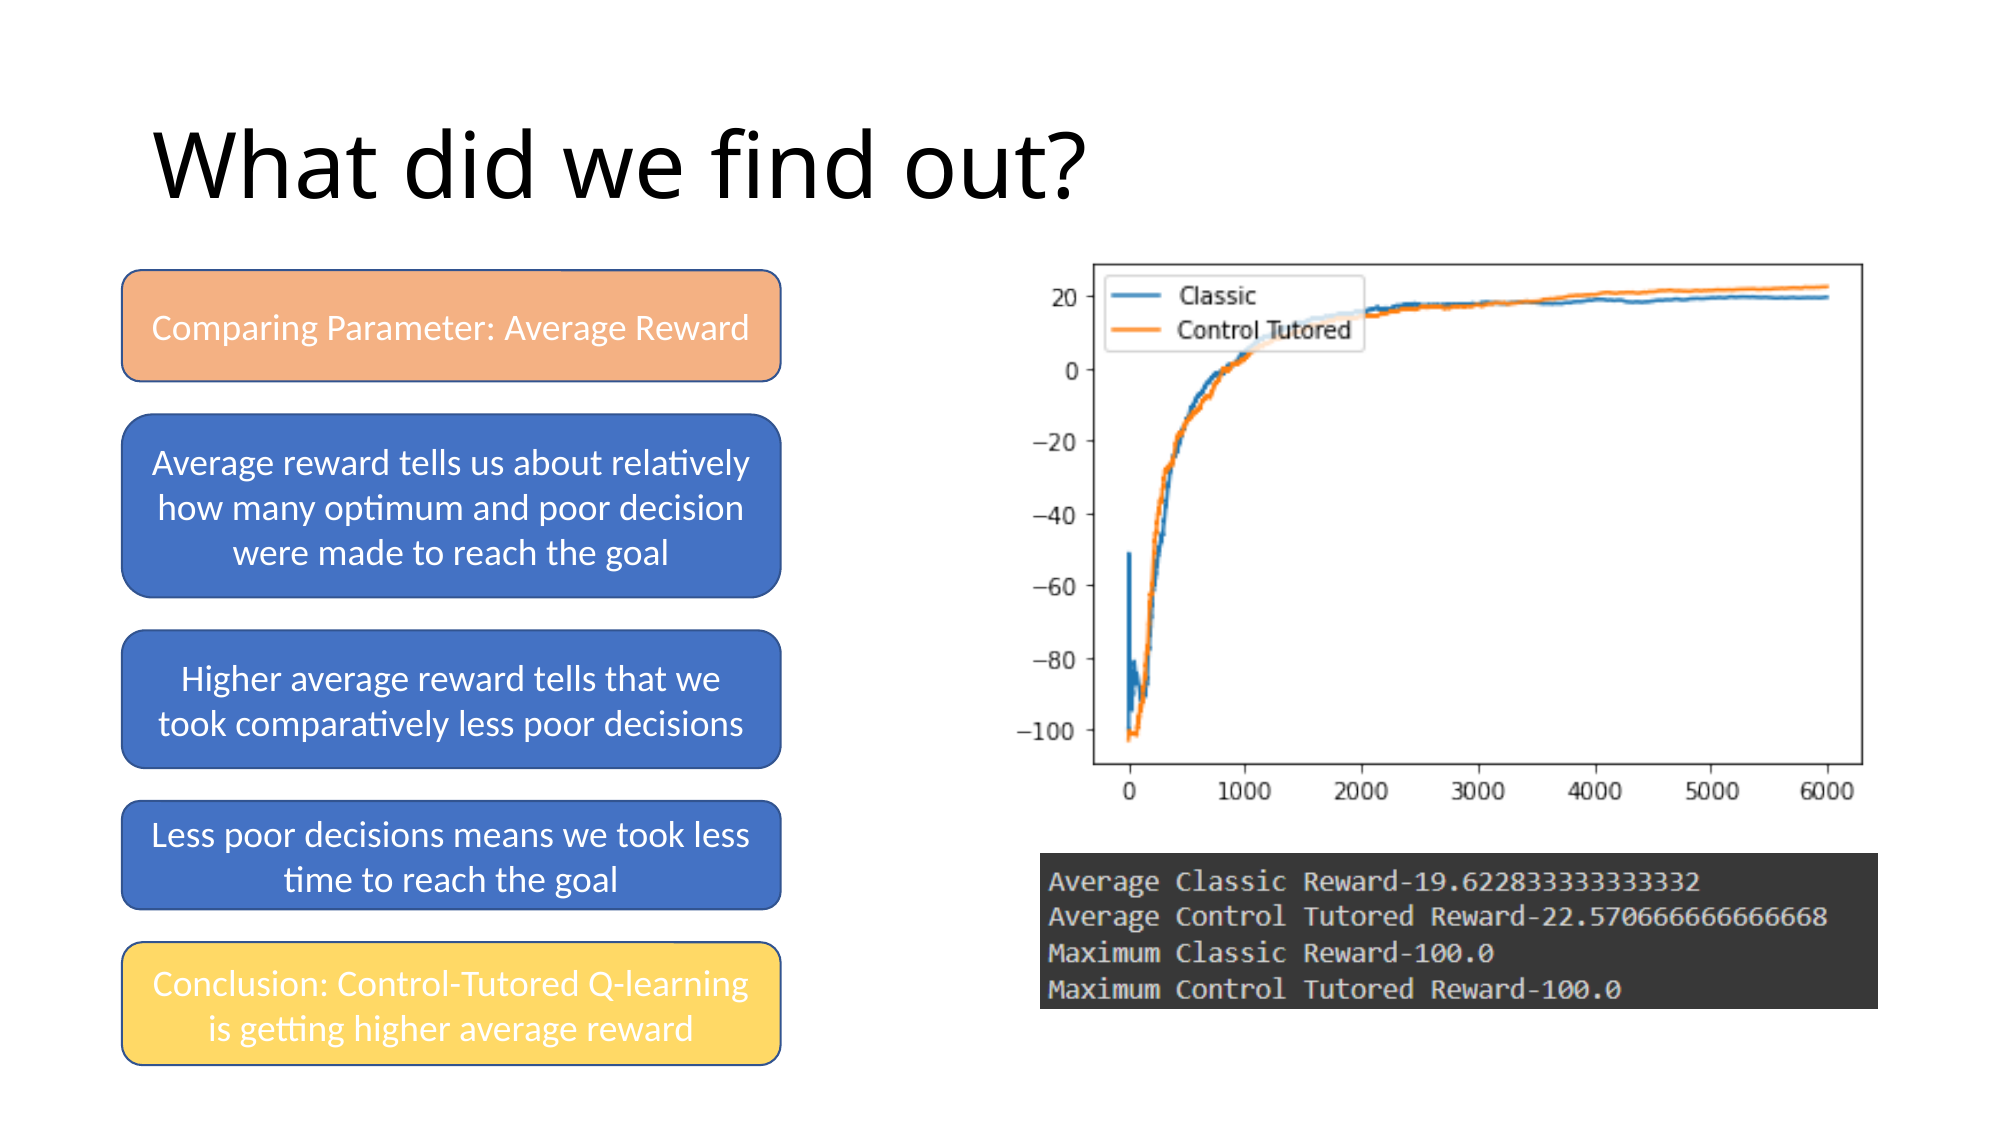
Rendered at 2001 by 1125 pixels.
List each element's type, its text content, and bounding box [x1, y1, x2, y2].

text_box Higher average reward tells that we took comparatively less poor decisions [120, 629, 782, 770]
picture [999, 250, 1878, 819]
text_box Average reward tells us about relatively how many optimum and poor decision were made to reach the goal [120, 413, 782, 599]
text_box Less poor decisions means we took less time to reach the goal [120, 799, 782, 911]
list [1040, 853, 1878, 1009]
title What did we find out? [137, 59, 1863, 278]
text_box Comparing Parameter: Average Reward [120, 269, 782, 383]
text_box Conclusion: Control-Tutored Q-learning is getting higher average reward [120, 941, 782, 1067]
